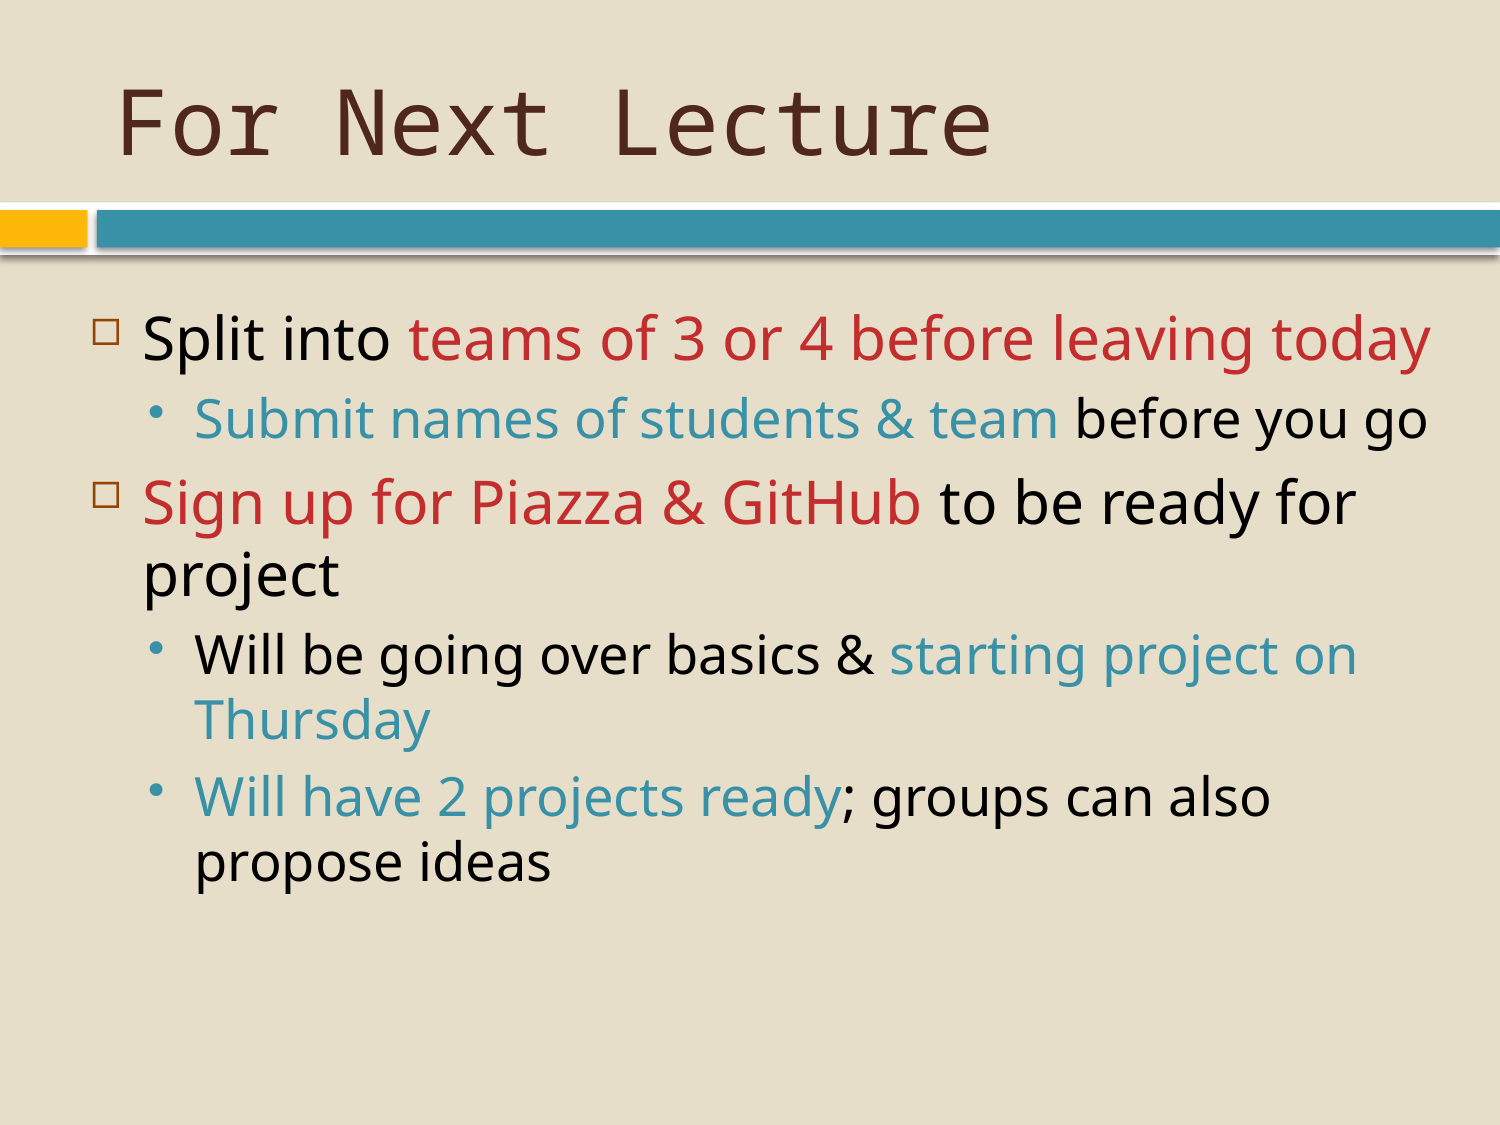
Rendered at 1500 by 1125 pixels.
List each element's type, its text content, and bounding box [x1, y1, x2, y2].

title For Next Lecture [100, 37, 1438, 200]
list Split into teams of 3 or 4 before leaving today Submit names of students & team before you go Sign up for Piazza & GitHub to be ready for project Will be going over basics & starting project on Thursday Will have 2 projects ready; groups can also propose ideas [75, 292, 1475, 1088]
